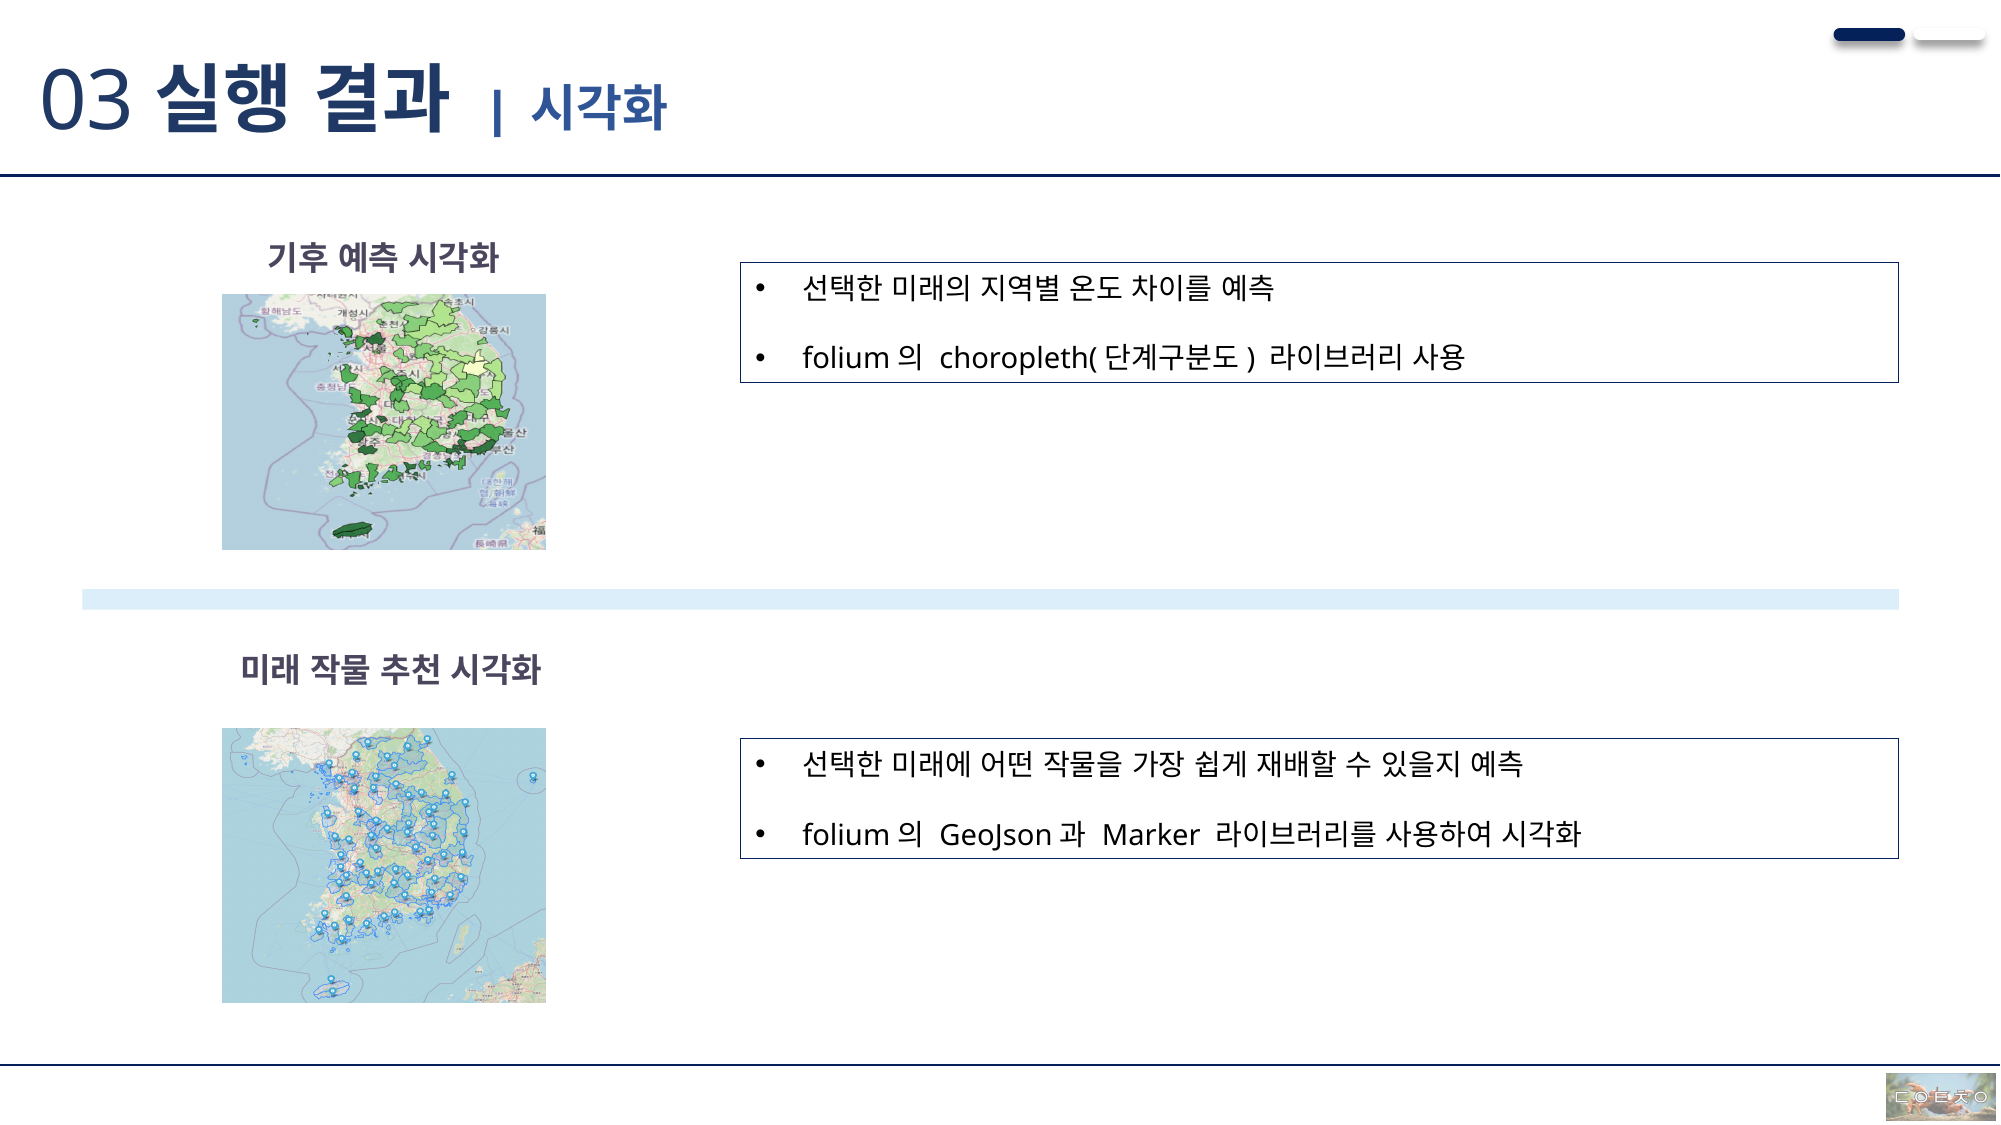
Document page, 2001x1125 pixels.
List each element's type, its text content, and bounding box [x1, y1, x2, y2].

text_box 미래 작물 추천 시각화 [41, 641, 741, 697]
text_box 선택한 미래에 어떤 작물을 가장 쉽게 재배할 수 있을지 예측 folium의 GeoJson과 Marker 라이브러리를 사용하여 시각화 [740, 738, 1899, 859]
picture [222, 728, 546, 1003]
text_box 선택한 미래의 지역별 온도 차이를 예측 folium의 choropleth(단계구분도) 라이브러리 사용 [740, 262, 1899, 383]
picture [222, 294, 546, 550]
text_box 실행 결과 | 시각화 [150, 43, 1178, 149]
text_box [81, 588, 1900, 611]
text_box 기후 예측 시각화 [160, 229, 607, 285]
text_box 03 [23, 38, 150, 154]
picture [1886, 1073, 1996, 1121]
